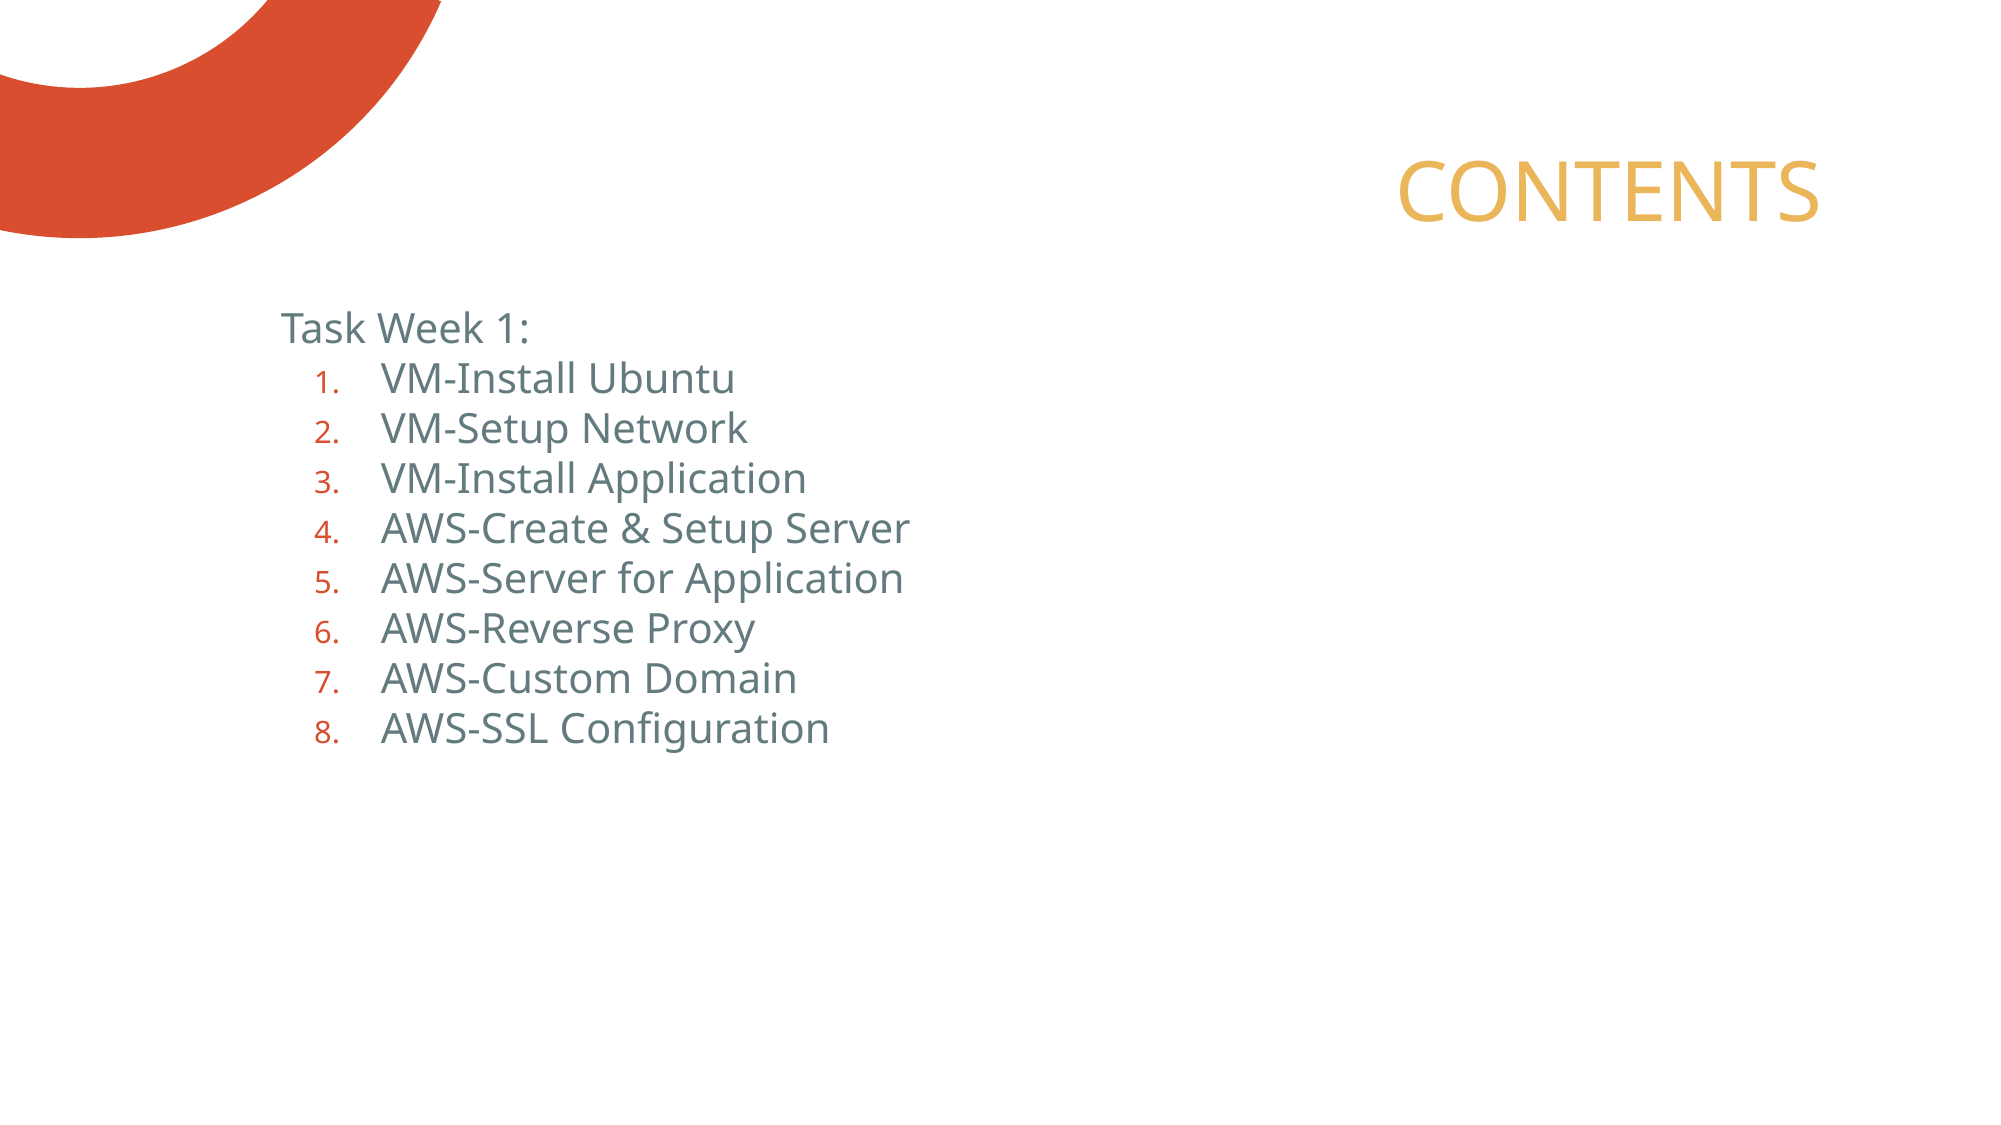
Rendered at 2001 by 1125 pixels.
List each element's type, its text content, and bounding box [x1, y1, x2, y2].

title CONTENTS [527, 118, 1843, 244]
list Task Week 1: VM-Install Ubuntu VM-Setup Network VM-Install Application AWS-Create & Setup Server AWS-Server for Application AWS-Reverse Proxy AWS-Custom Domain AWS-SSL Configuration [260, 281, 1740, 976]
